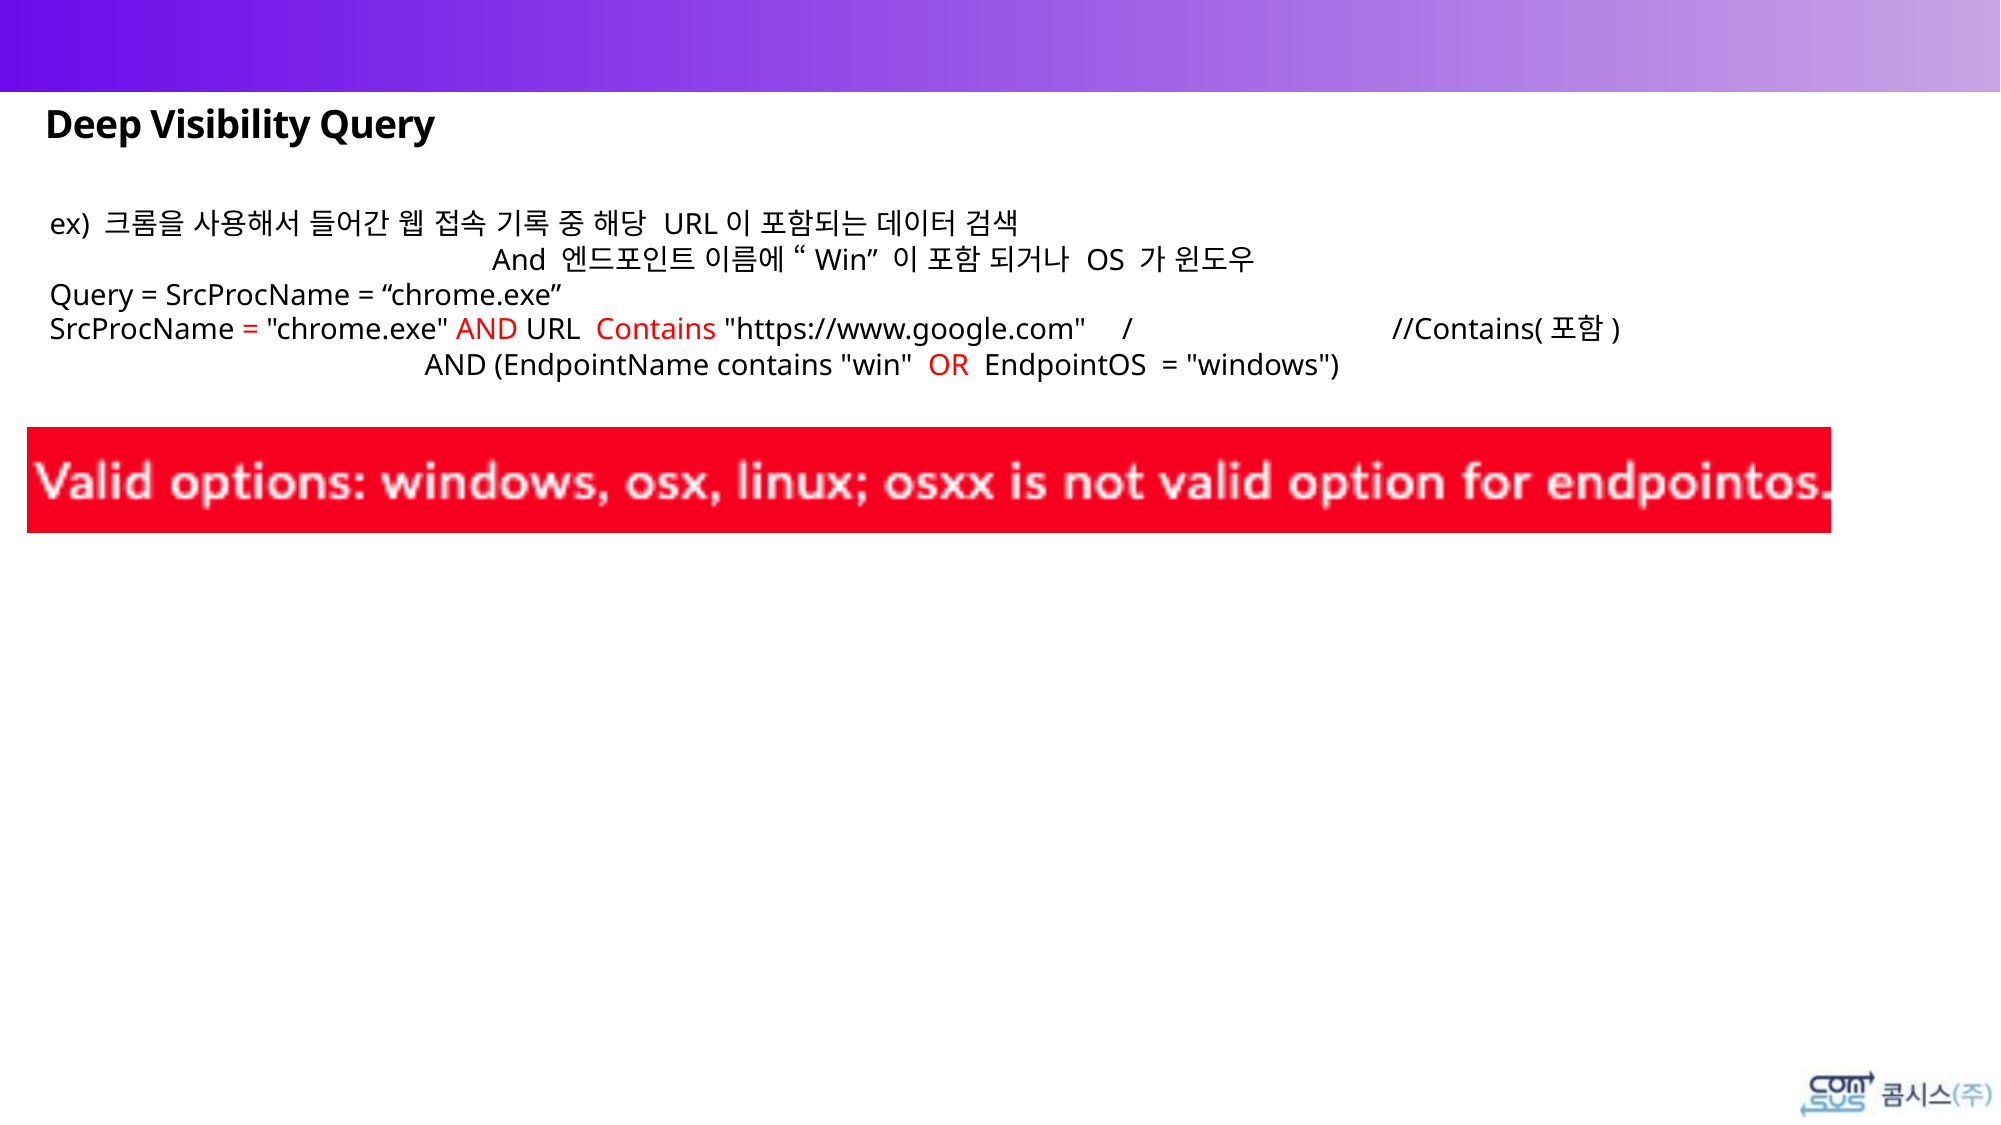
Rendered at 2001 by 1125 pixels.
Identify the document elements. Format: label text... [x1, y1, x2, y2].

picture [1800, 1070, 1993, 1118]
text_box ex) 크롬을 사용해서 들어간 웹 접속 기록 중 해당 URL이 포함되는 데이터 검색 And 엔드포인트 이름에 “Win” 이 포함 되거나 OS 가 윈도우 Query = SrcProcName = “chrome.exe” SrcProcName = "chrome.exe" AND URL Contains "https://www.google.com" / //Contains(포함) AND (EndpointName contains "win" OR EndpointOS = "windows") [27, 163, 1757, 389]
text_box Deep Visibility Query [21, 99, 1029, 147]
picture [27, 427, 1831, 533]
text_box Deep Visibility [27, 13, 1744, 74]
